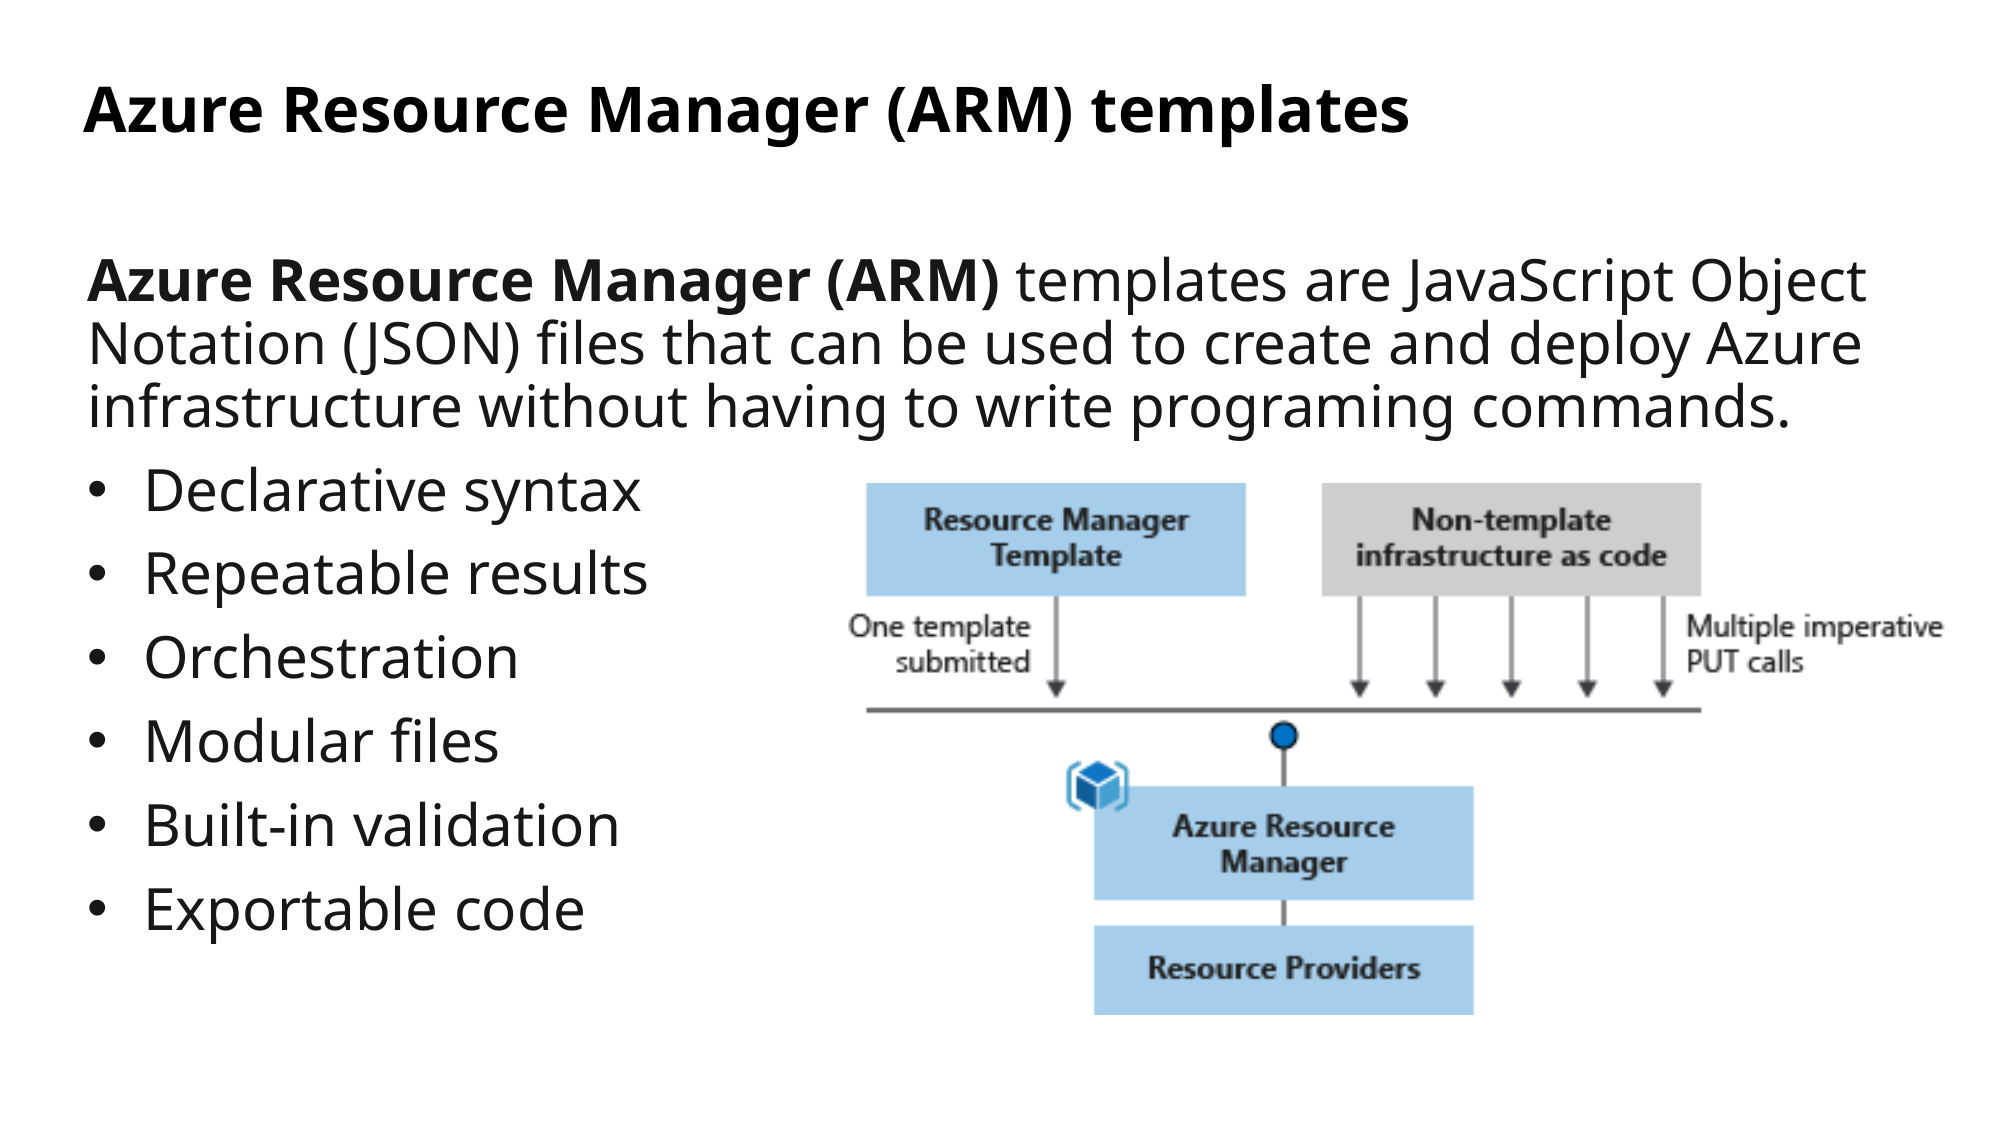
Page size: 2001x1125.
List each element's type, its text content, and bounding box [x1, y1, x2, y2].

text_box Azure Resource Manager (ARM) templates are JavaScript Object Notation (JSON) files that can be used to create and deploy Azure infrastructure without having to write programing commands. Declarative syntax Repeatable results Orchestration Modular files Built-in validation Exportable code [71, 243, 1933, 951]
picture [804, 483, 1955, 1015]
title Azure Resource Manager (ARM) templates [68, 56, 1580, 169]
